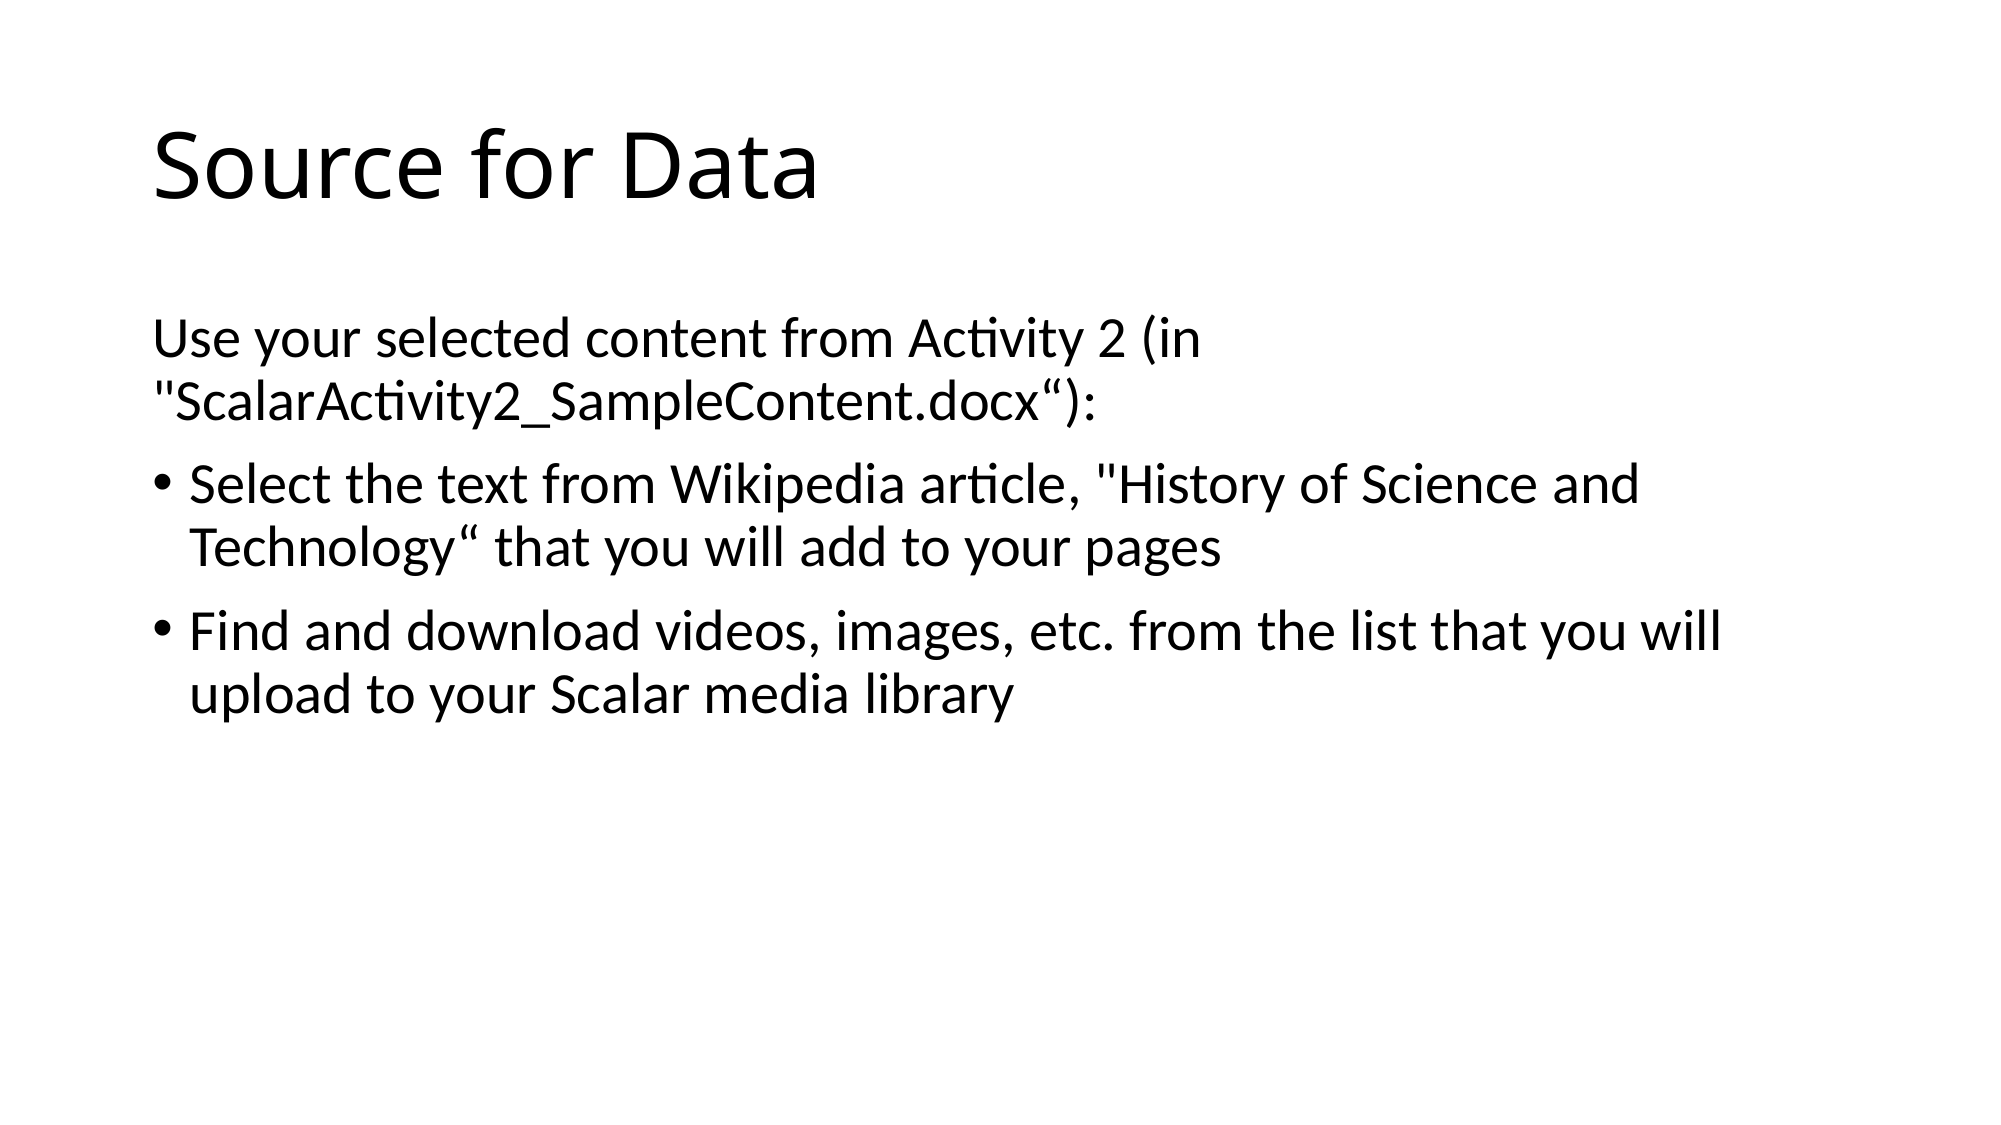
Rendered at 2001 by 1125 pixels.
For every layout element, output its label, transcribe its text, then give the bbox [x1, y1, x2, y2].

title Source for Data [137, 59, 1863, 278]
list Use your selected content from Activity 2 (in "ScalarActivity2_SampleContent.docx“): Select the text from Wikipedia article, "History of Science and Technology“ that you will add to your pages Find and download videos, images, etc. from the list that you will upload to your Scalar media library [137, 299, 1863, 1014]
